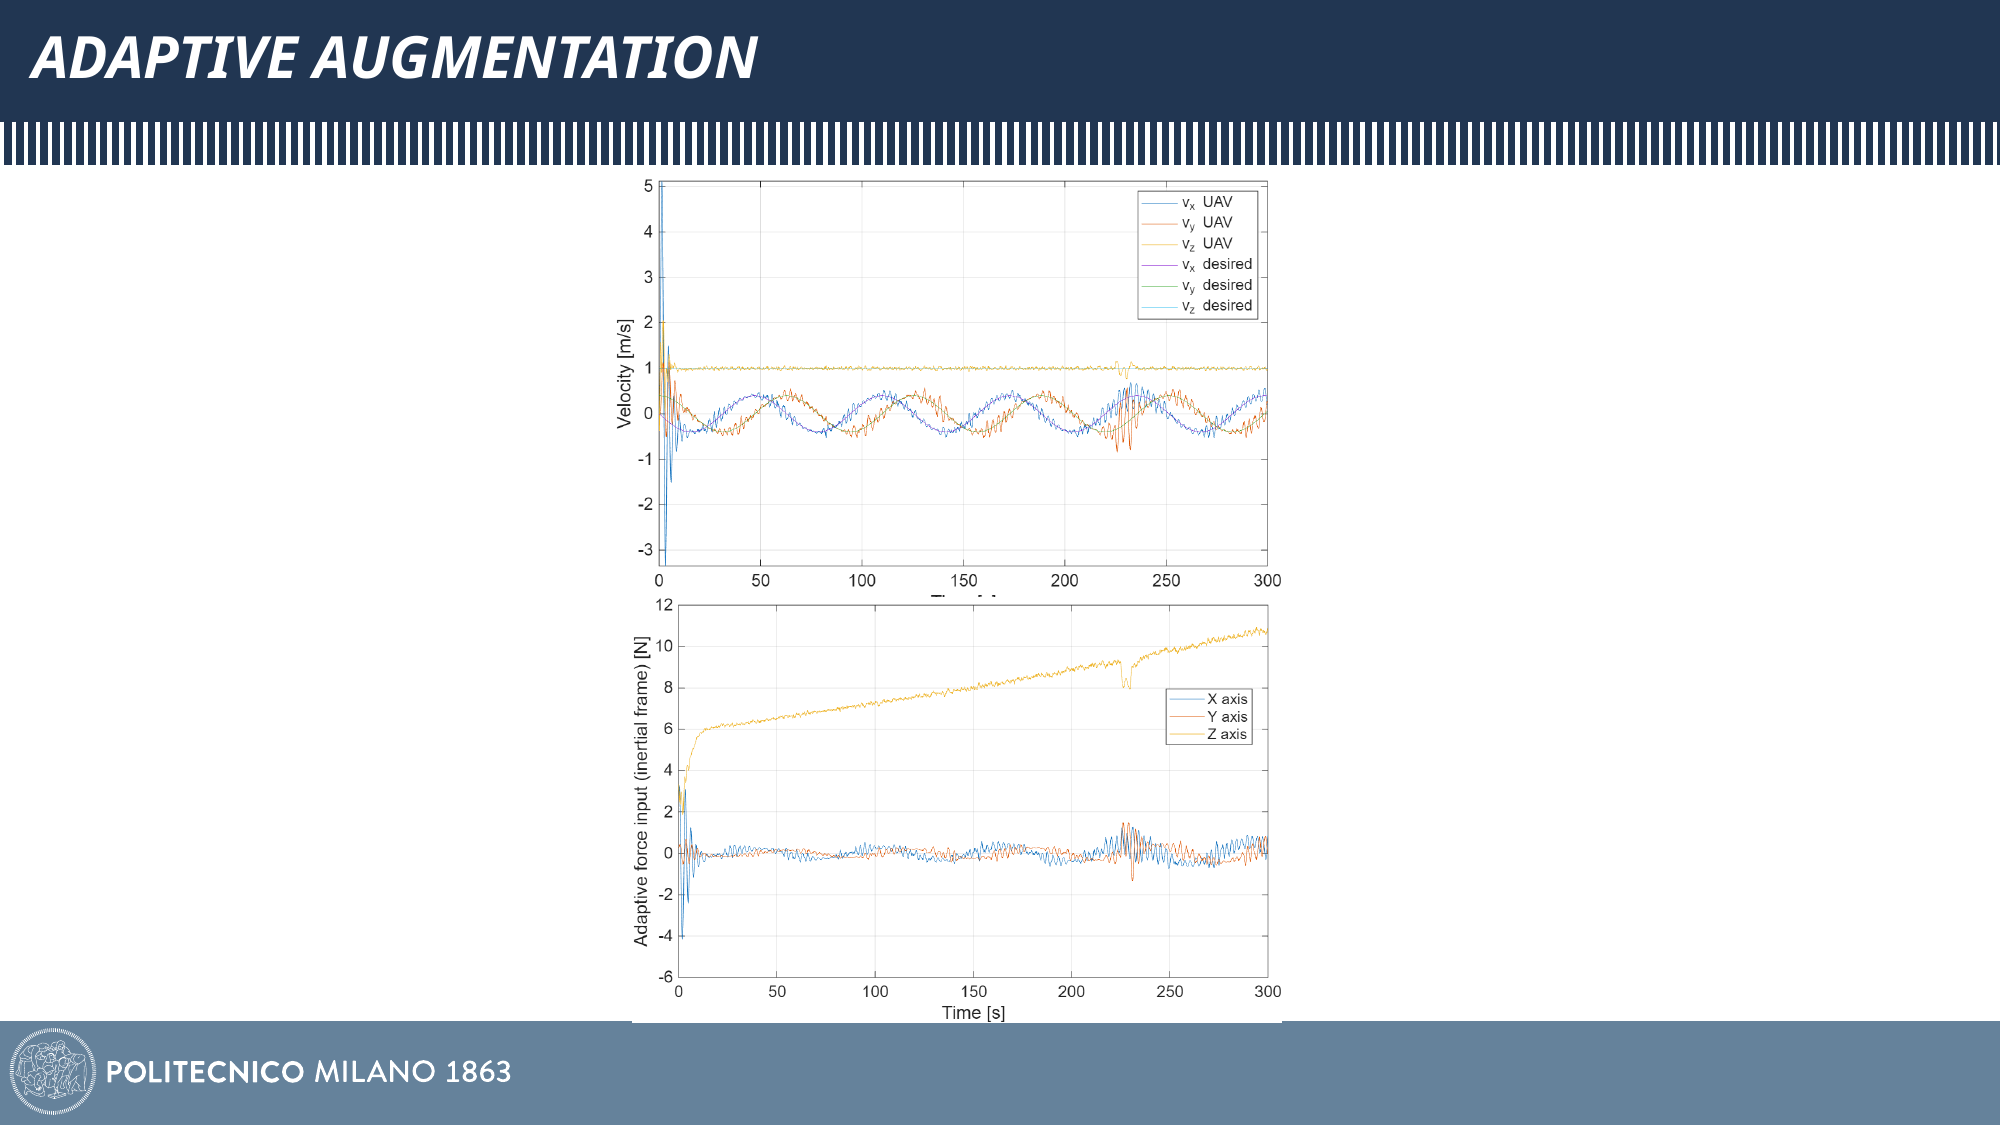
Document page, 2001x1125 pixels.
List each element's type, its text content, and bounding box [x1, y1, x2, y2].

title ADAPTIVE AUGMENTATION [17, 14, 1161, 104]
picture [615, 178, 1282, 1023]
